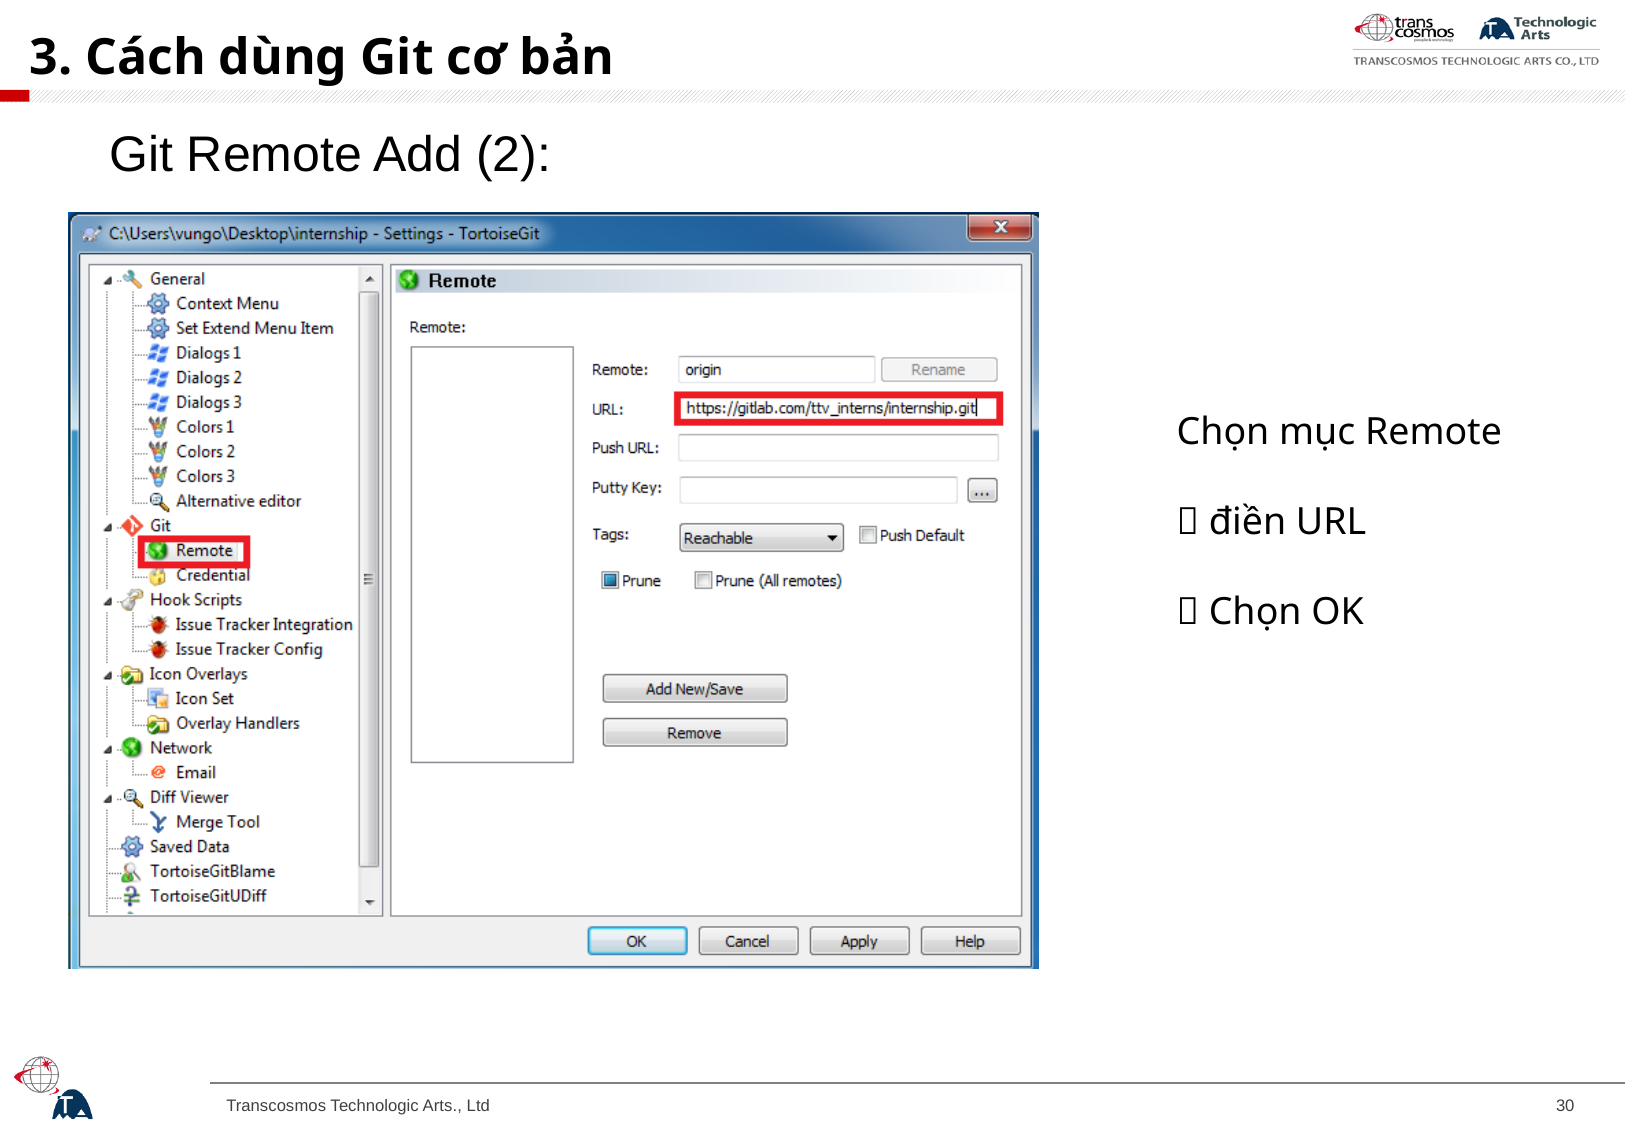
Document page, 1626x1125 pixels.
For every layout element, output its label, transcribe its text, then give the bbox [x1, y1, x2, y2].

title 3. Cách dùng Git cơ bản [19, 25, 670, 90]
picture [68, 211, 1039, 969]
picture [1351, 12, 1616, 79]
picture [14, 1055, 93, 1120]
text_box Git Remote Add (2): [19, 113, 1581, 189]
text_box Chọn mục Remote  điền URL  Chọn OK [1161, 399, 1518, 640]
